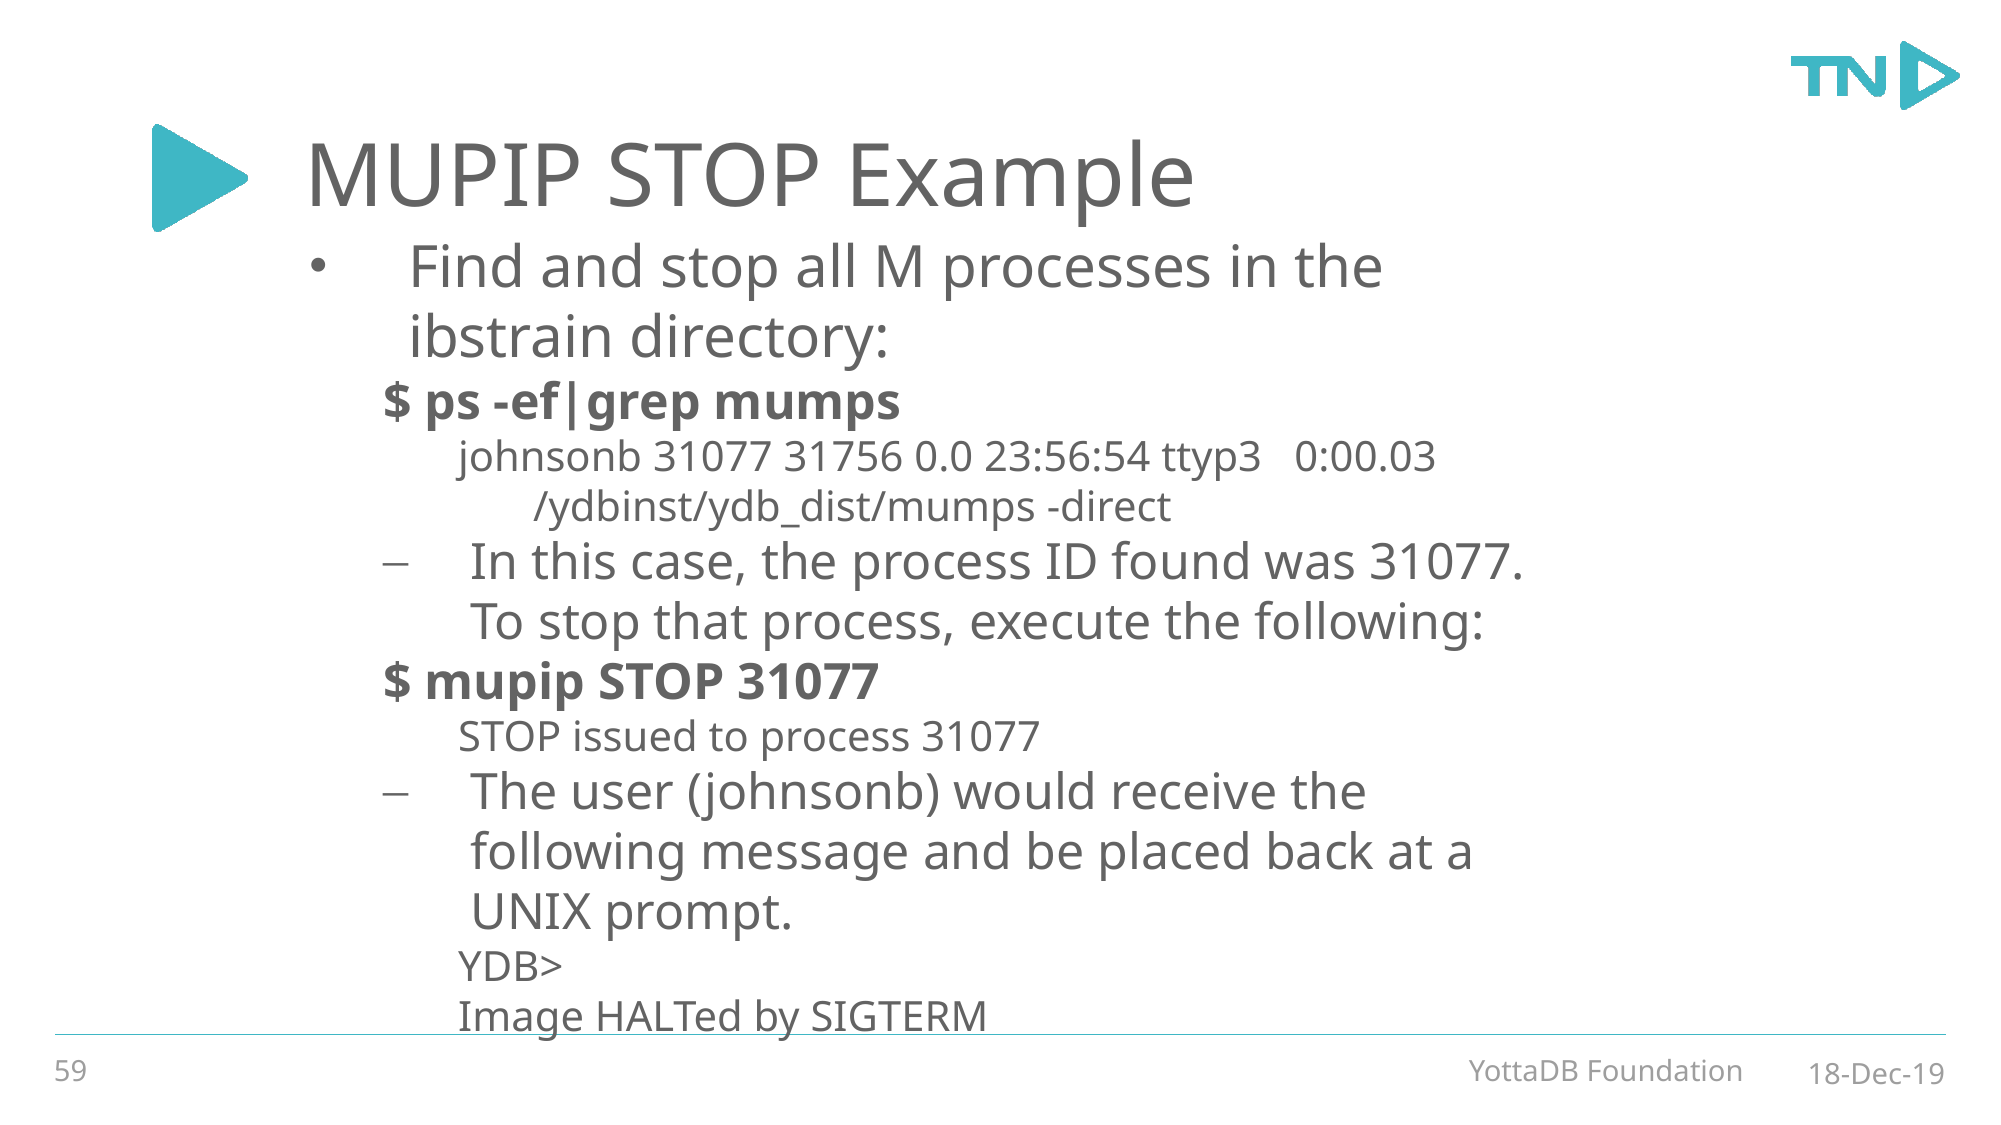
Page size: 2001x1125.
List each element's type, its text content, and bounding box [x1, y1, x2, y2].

picture [1791, 41, 1960, 110]
footer YottaDB Foundation [1083, 1042, 1759, 1103]
picture [152, 124, 248, 232]
title MUPIP STOP Example [289, 124, 1590, 232]
slide_number 18-Dec-19 [1762, 1042, 1961, 1103]
list Find and stop all M processes in the ibstrain directory: $ ps -ef|grep mumps johnsonb 31077 31756 0.0 23:56:54 ttyp3 0:00.03 /ydbinst/ydb_dist/mumps -direct In this case, the process ID found was 31077. To stop that process, execute the following: $ mupip STOP 31077 STOP issued to process 31077 The user (johnsonb) would receive the following message and be placed back at a UNIX prompt. YDB> Image HALTed by SIGTERM [293, 222, 1590, 919]
slide_number 59 [39, 1042, 156, 1103]
